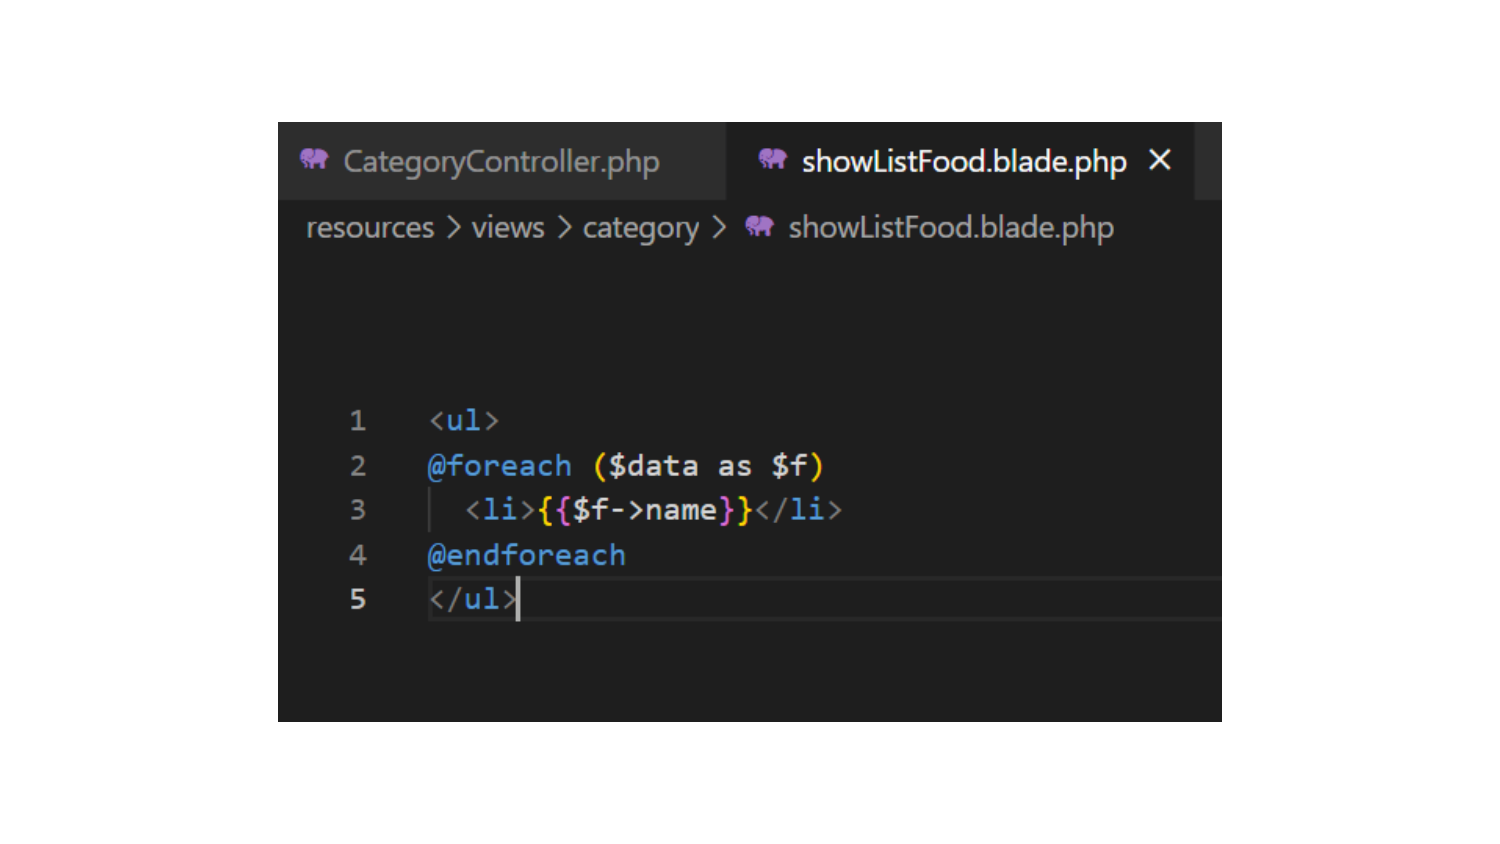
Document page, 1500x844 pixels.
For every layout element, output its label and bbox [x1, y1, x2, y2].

picture [278, 122, 1222, 722]
